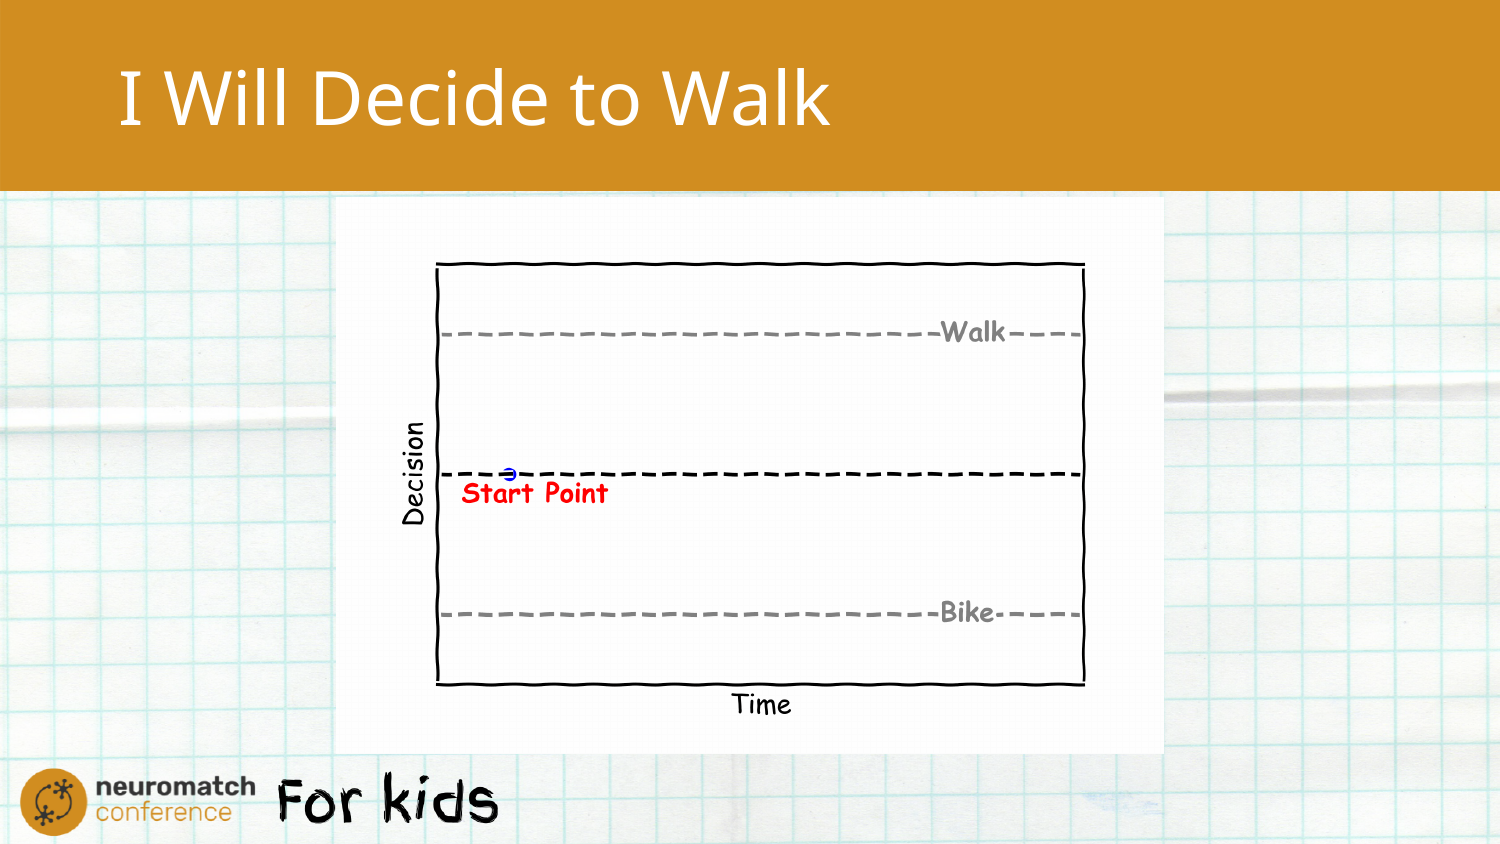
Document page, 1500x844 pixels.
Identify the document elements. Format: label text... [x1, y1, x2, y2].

picture [0, 0, 1500, 844]
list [335, 197, 1165, 754]
title I Will Decide to Walk [103, 31, 1397, 170]
